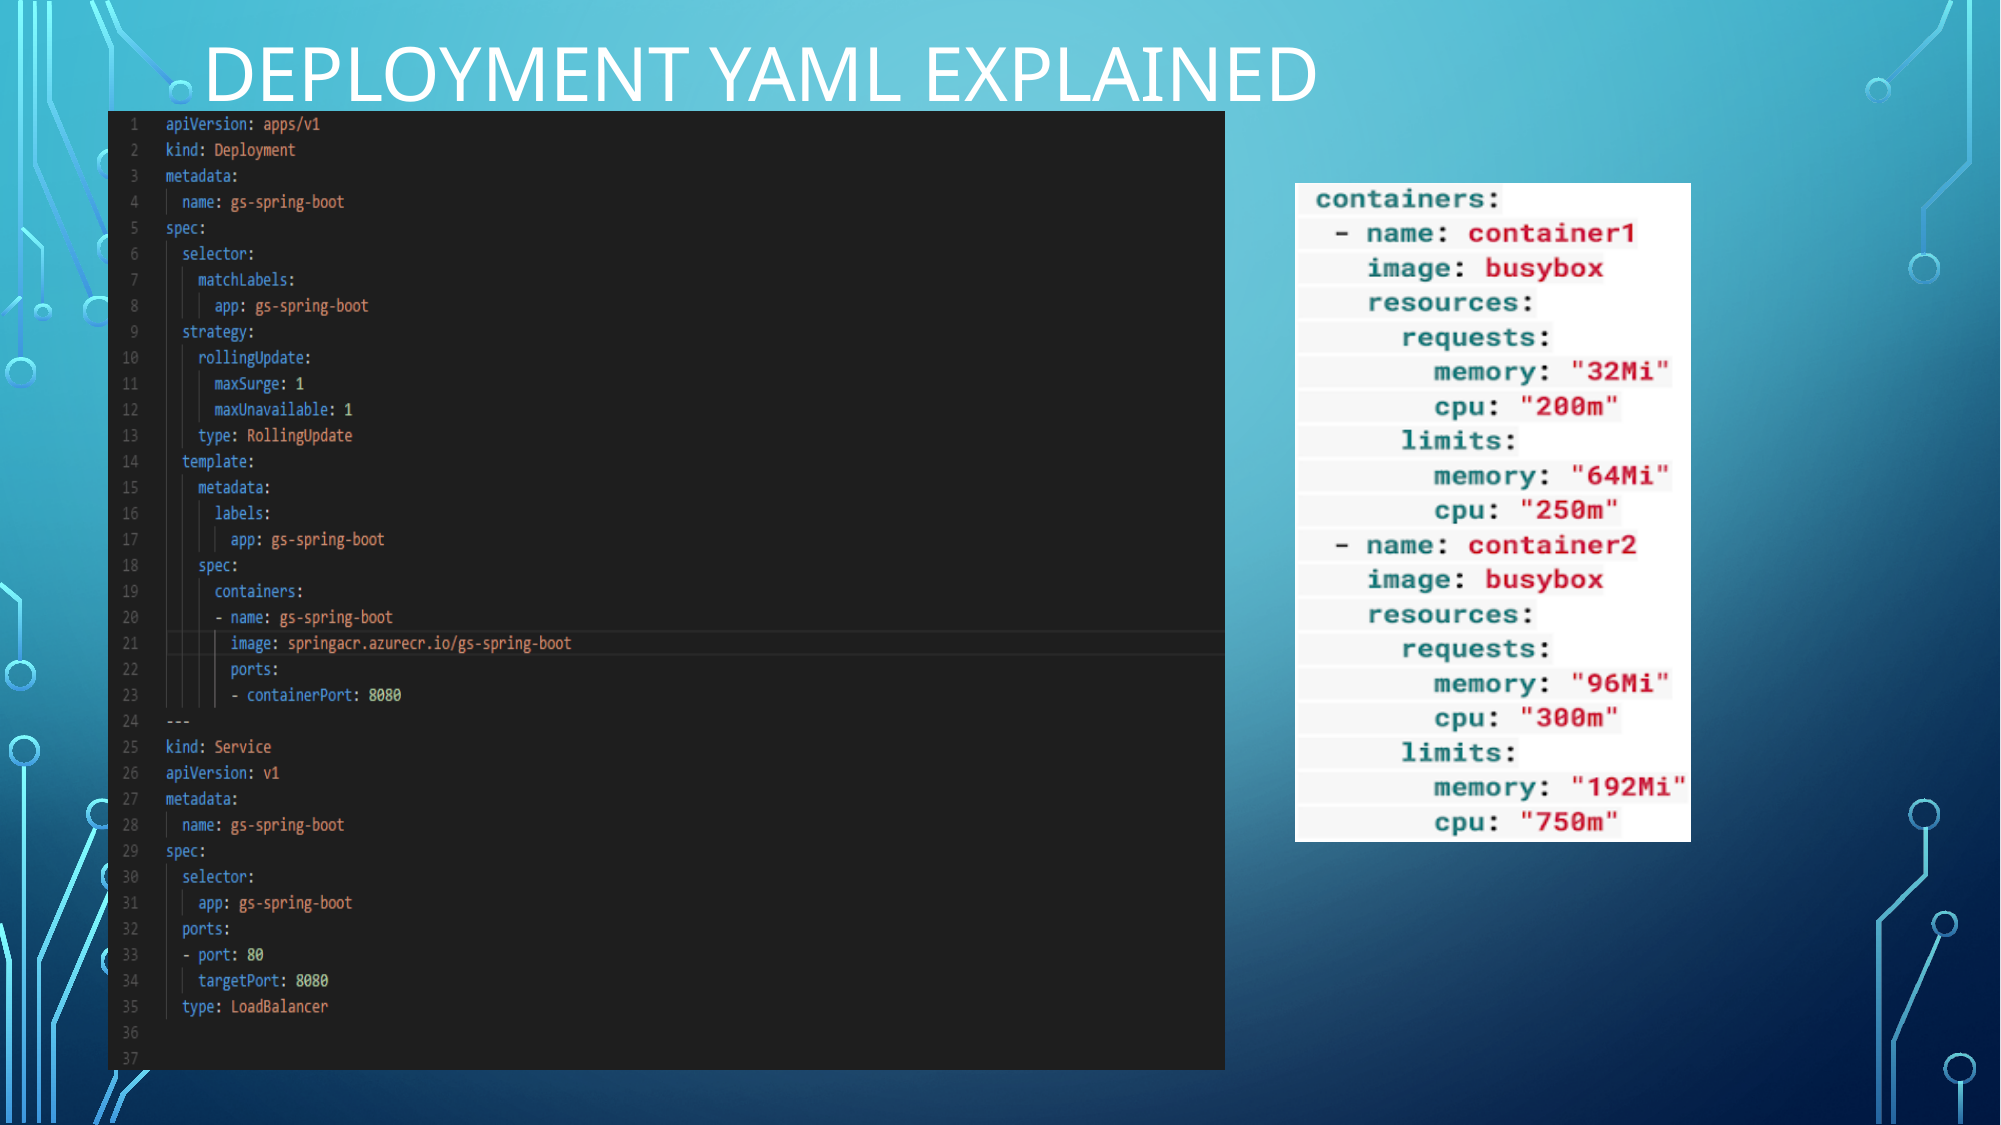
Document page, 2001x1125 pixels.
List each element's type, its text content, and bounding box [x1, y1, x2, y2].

title Deployment yaml explained [187, 23, 1813, 131]
picture [1294, 183, 1691, 843]
picture [108, 111, 1226, 1071]
